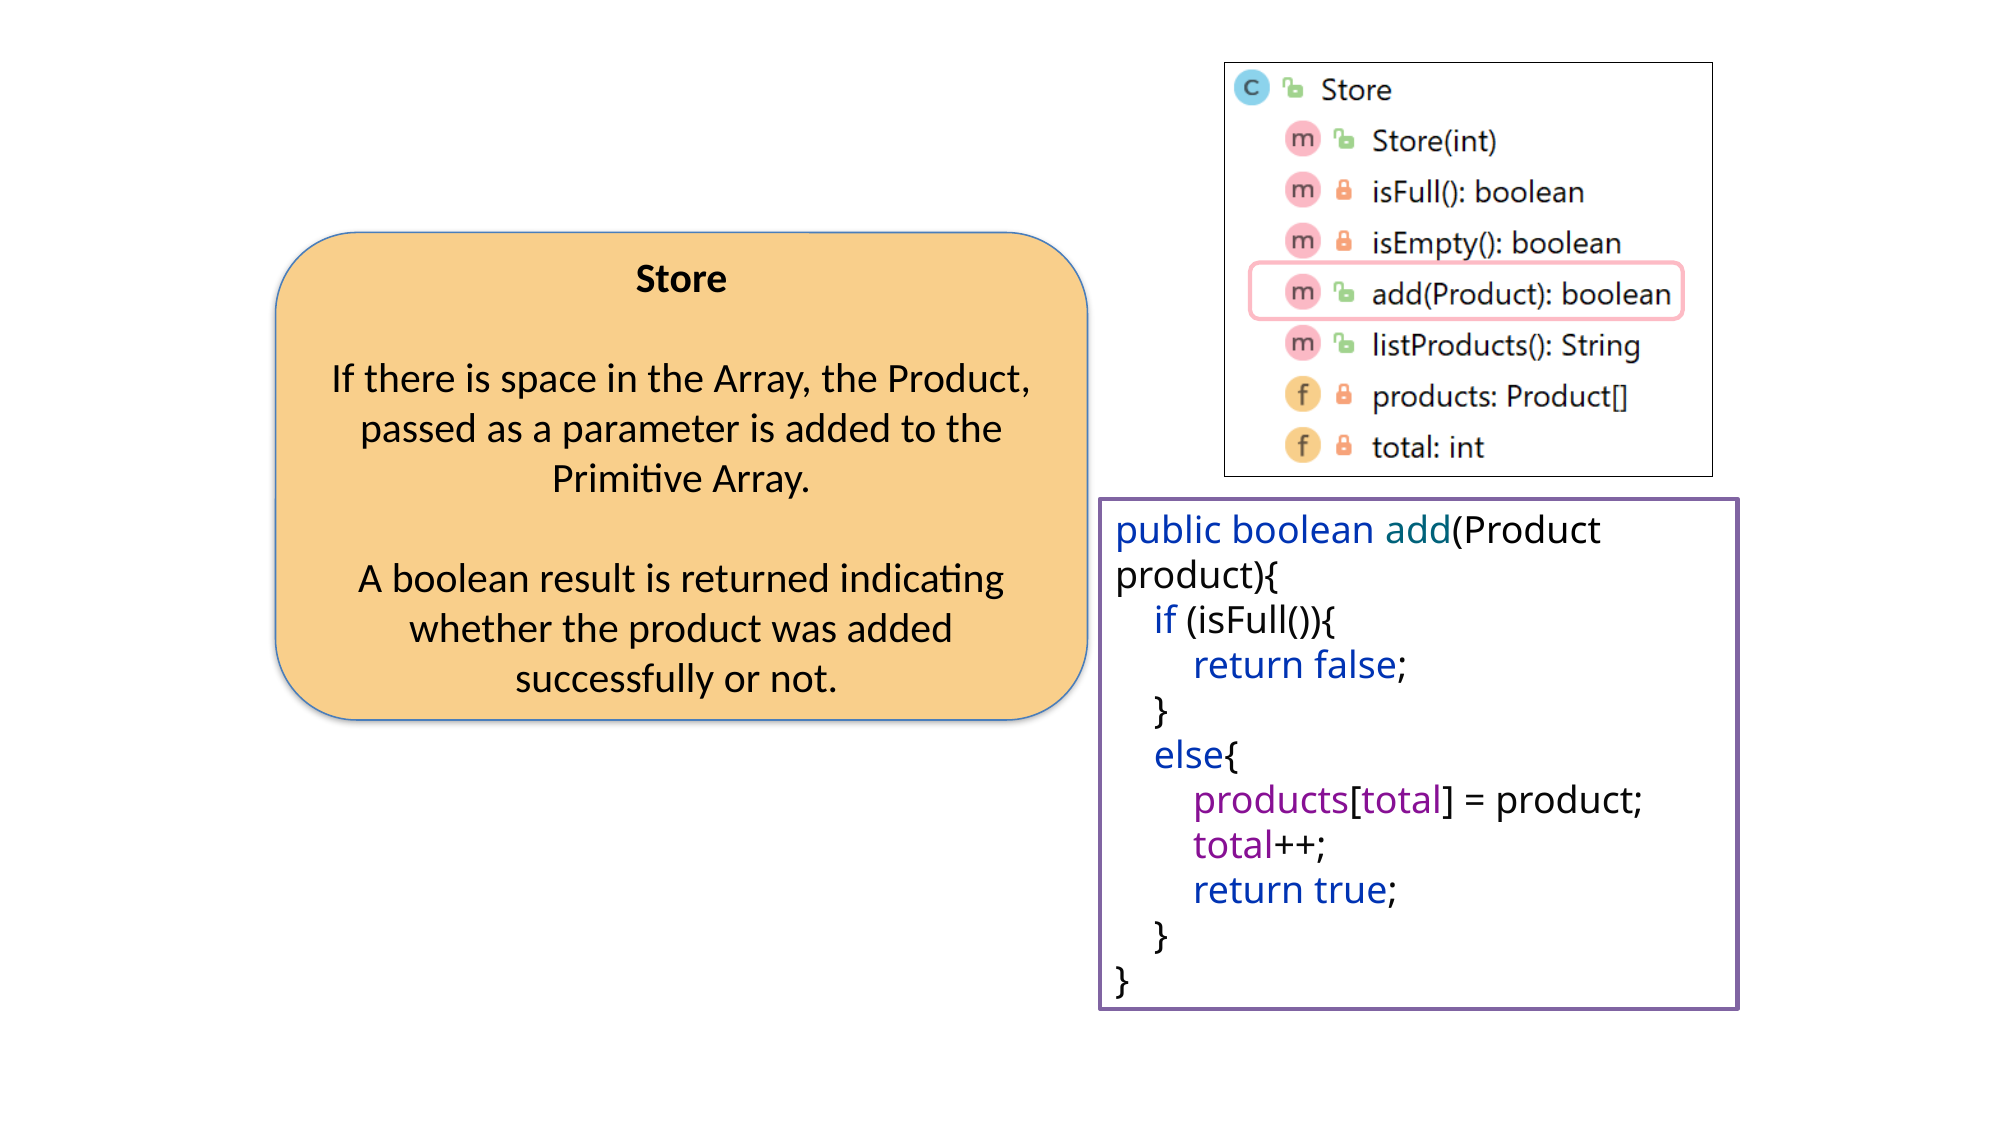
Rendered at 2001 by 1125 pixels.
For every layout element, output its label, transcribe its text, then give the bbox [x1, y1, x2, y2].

text_box Store If there is space in the Array, the Product, passed as a parameter is added to the Primitive Array. A boolean result is returned indicating whether the product was added successfully or not. [274, 231, 1089, 721]
picture [1224, 62, 1713, 477]
text_box public boolean add(Product product){ if (isFull()){ return false; } else{ products[total] = product; total++; return true; } } [1098, 497, 1740, 1011]
